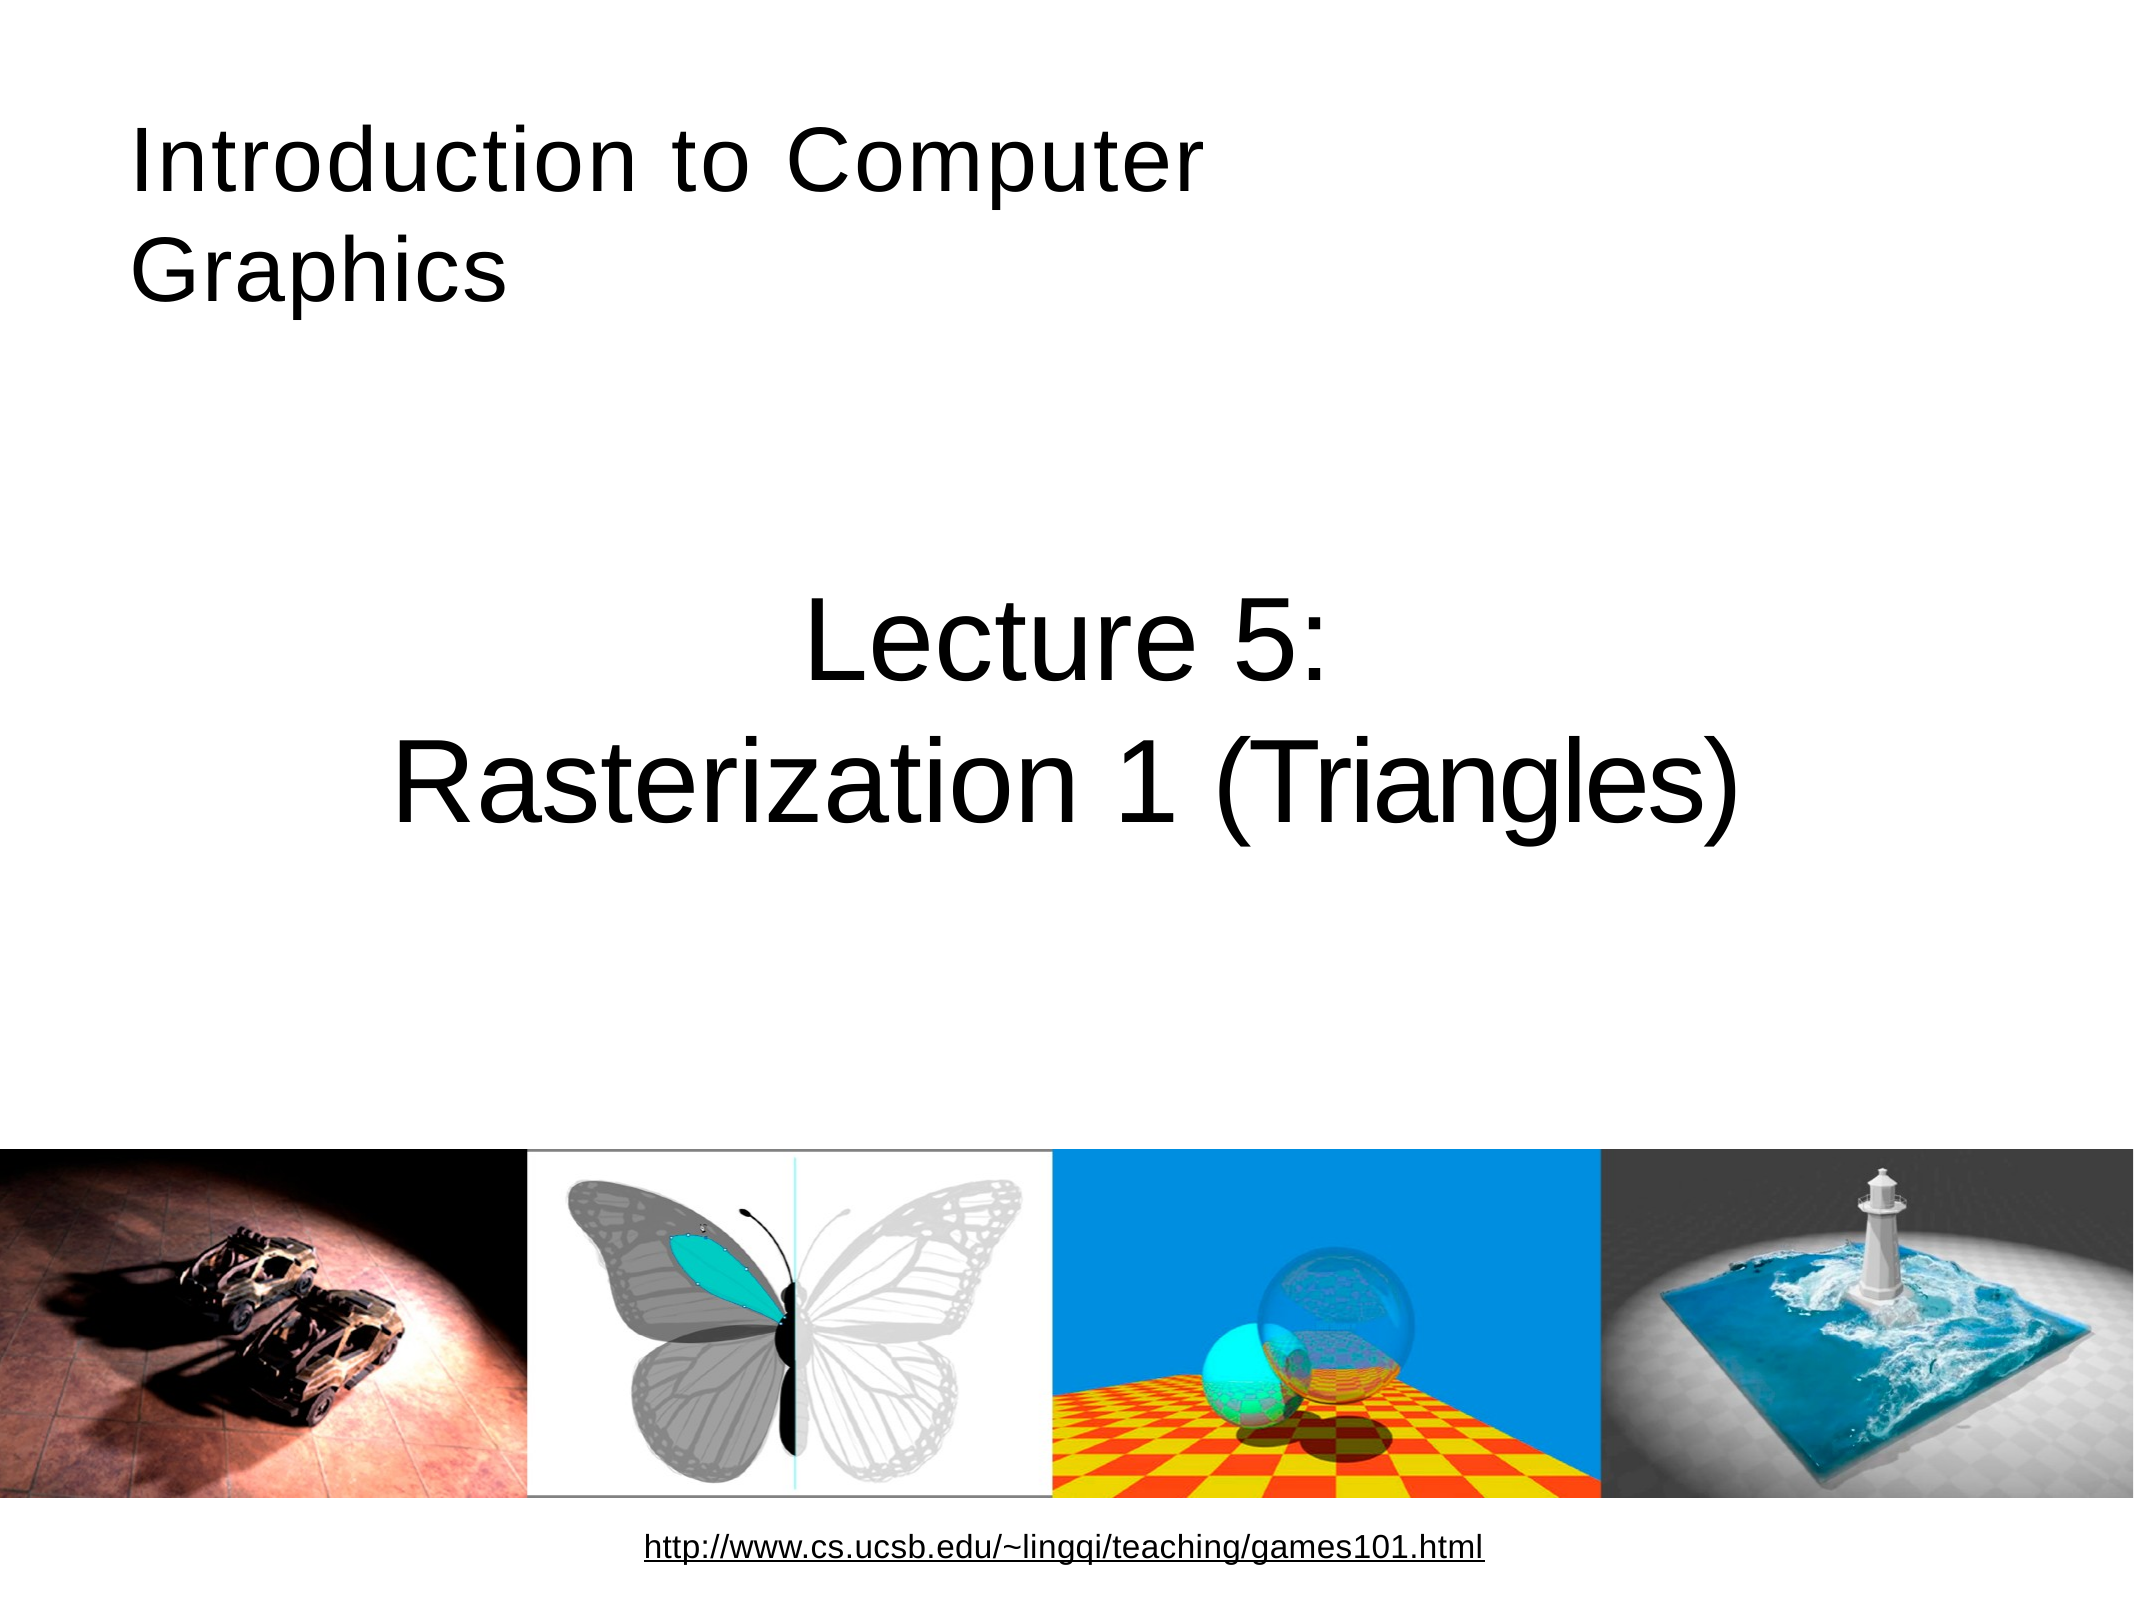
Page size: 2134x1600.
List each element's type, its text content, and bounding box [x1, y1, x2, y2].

text_box [0, 1149, 2134, 1498]
title Introduction to Computer Graphics [127, 60, 1611, 368]
text_box Lecture 5: Rasterization 1 (Triangles) [387, 560, 1747, 847]
text_box http://www.cs.ucsb.edu/~lingqi/teaching/games101.html [641, 1522, 1493, 1565]
